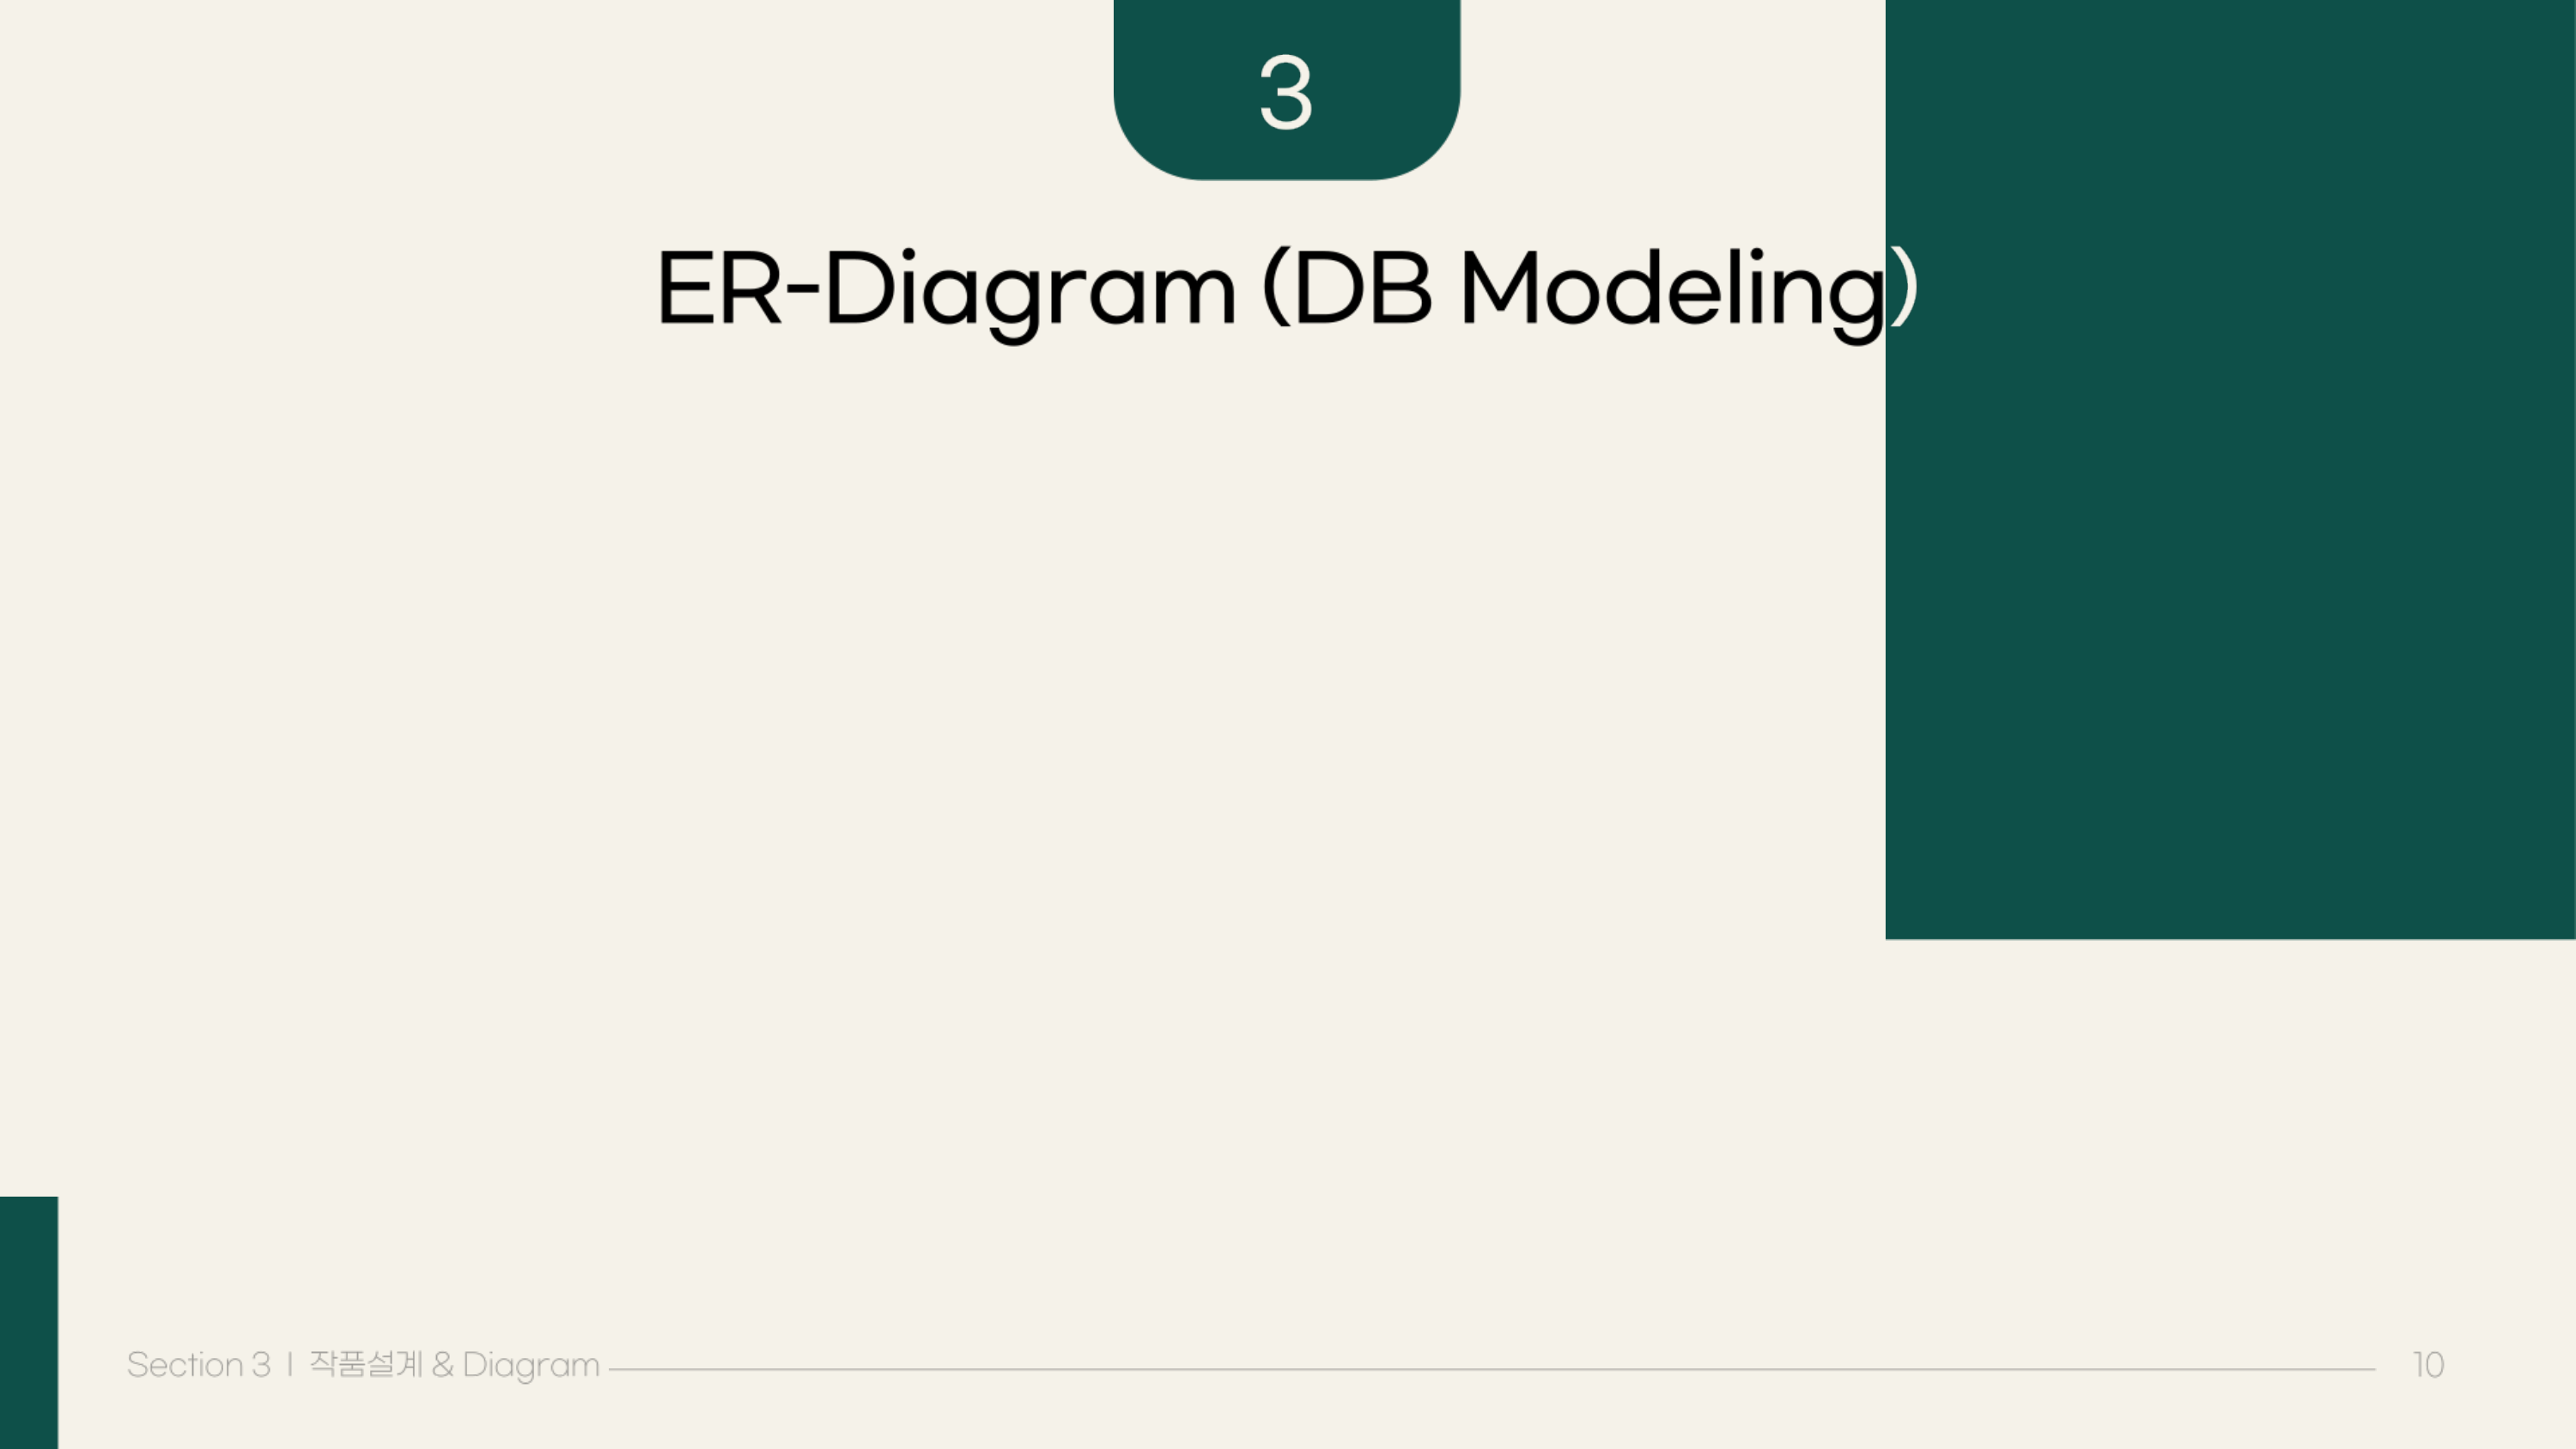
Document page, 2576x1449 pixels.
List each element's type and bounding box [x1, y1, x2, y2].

text_box [1886, 0, 2576, 941]
text_box [1114, 0, 1461, 181]
picture [325, 221, 1959, 387]
picture [122, 1343, 617, 1404]
picture [1180, 26, 1356, 171]
text_box [0, 1197, 59, 1449]
picture [2401, 1343, 2460, 1393]
text_box [608, 1368, 2377, 1373]
